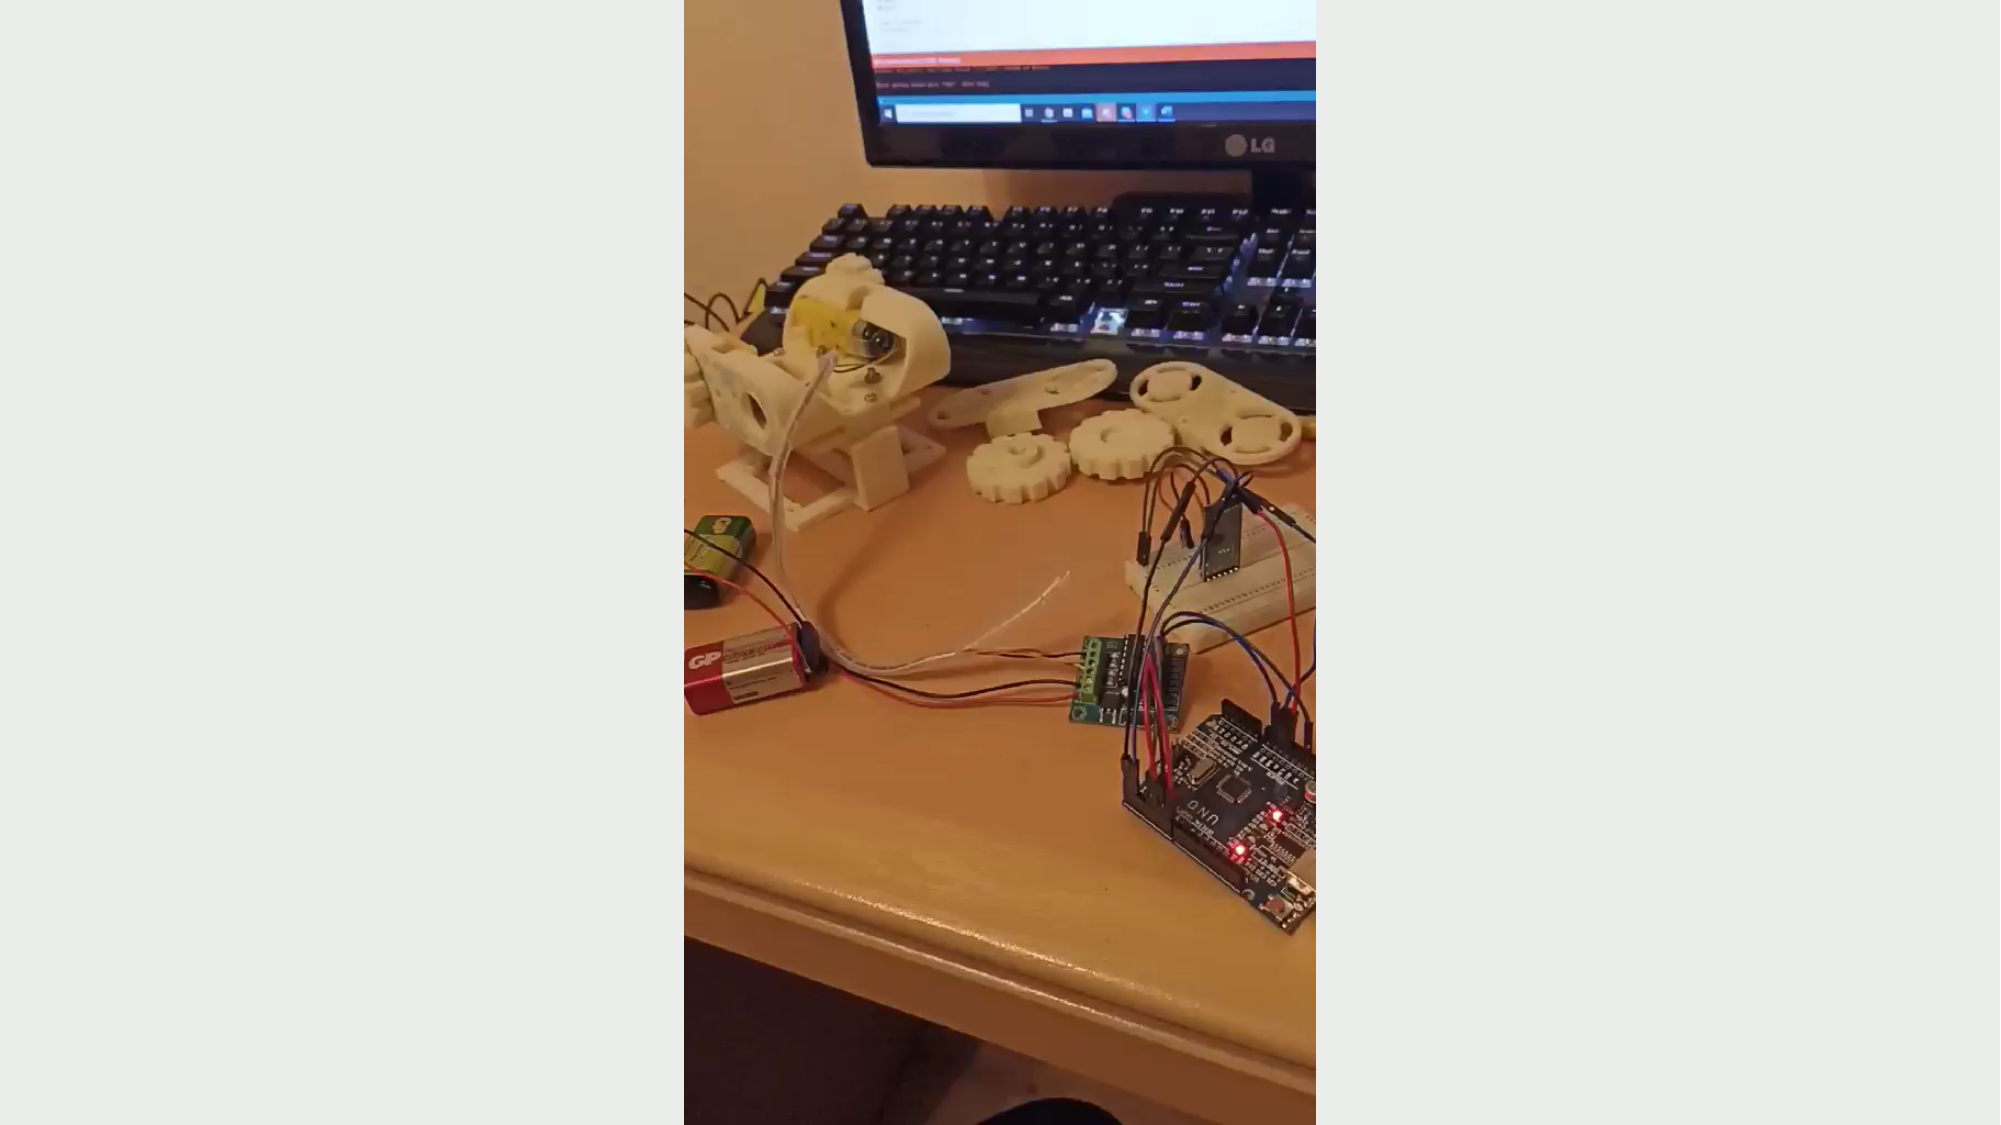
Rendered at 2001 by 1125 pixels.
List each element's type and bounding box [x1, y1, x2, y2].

text_box [683, 0, 1317, 1125]
